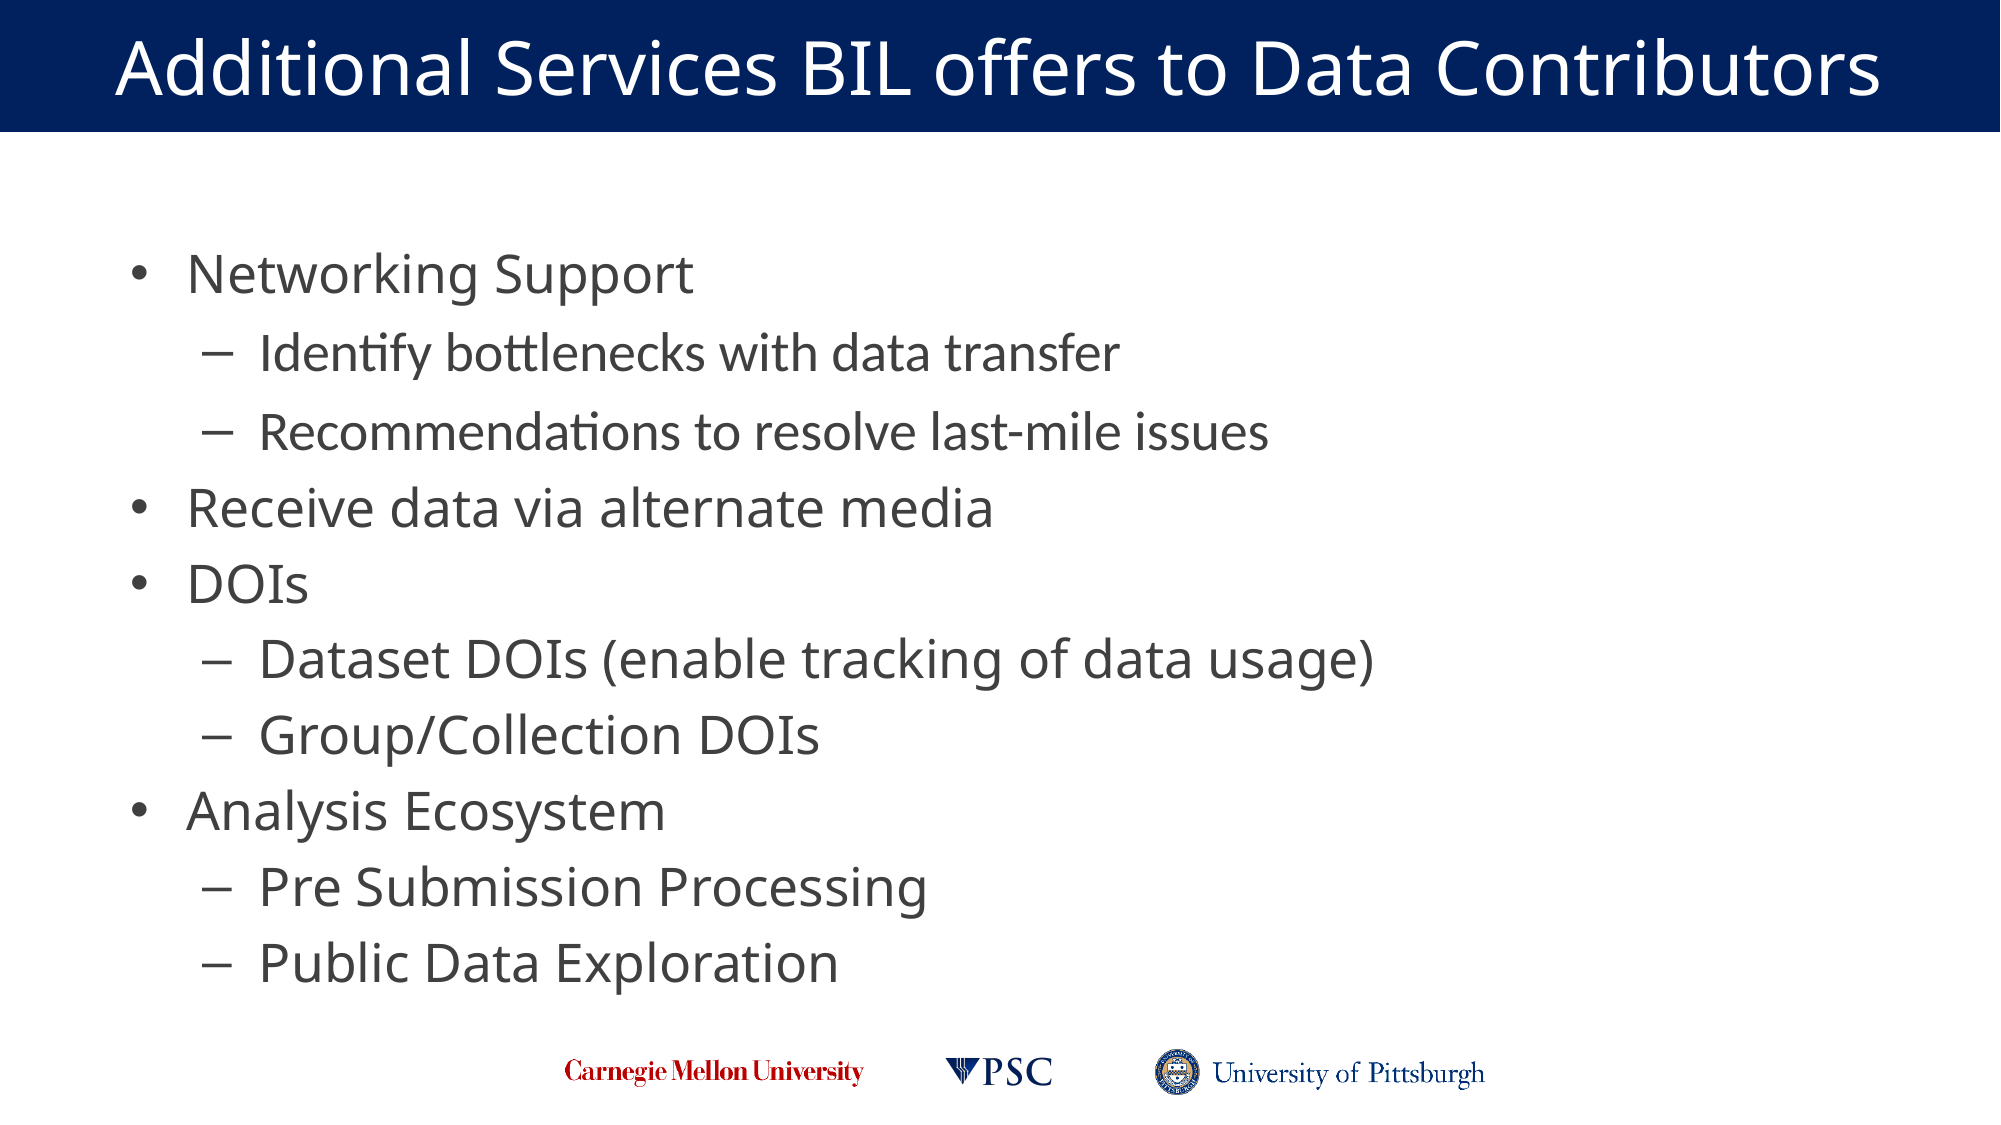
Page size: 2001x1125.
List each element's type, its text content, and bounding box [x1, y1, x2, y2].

list Networking Support Identify bottlenecks with data transfer Recommendations to resolve last-mile issues Receive data via alternate media DOIs Dataset DOIs (enable tracking of data usage) Group/Collection DOIs Analysis Ecosystem Pre Submission Processing Public Data Exploration [99, 224, 1900, 1013]
picture [565, 1059, 864, 1087]
picture [1138, 1041, 1498, 1105]
picture [940, 1050, 1060, 1093]
title Additional Services BIL offers to Data Contributors [0, 0, 2000, 132]
